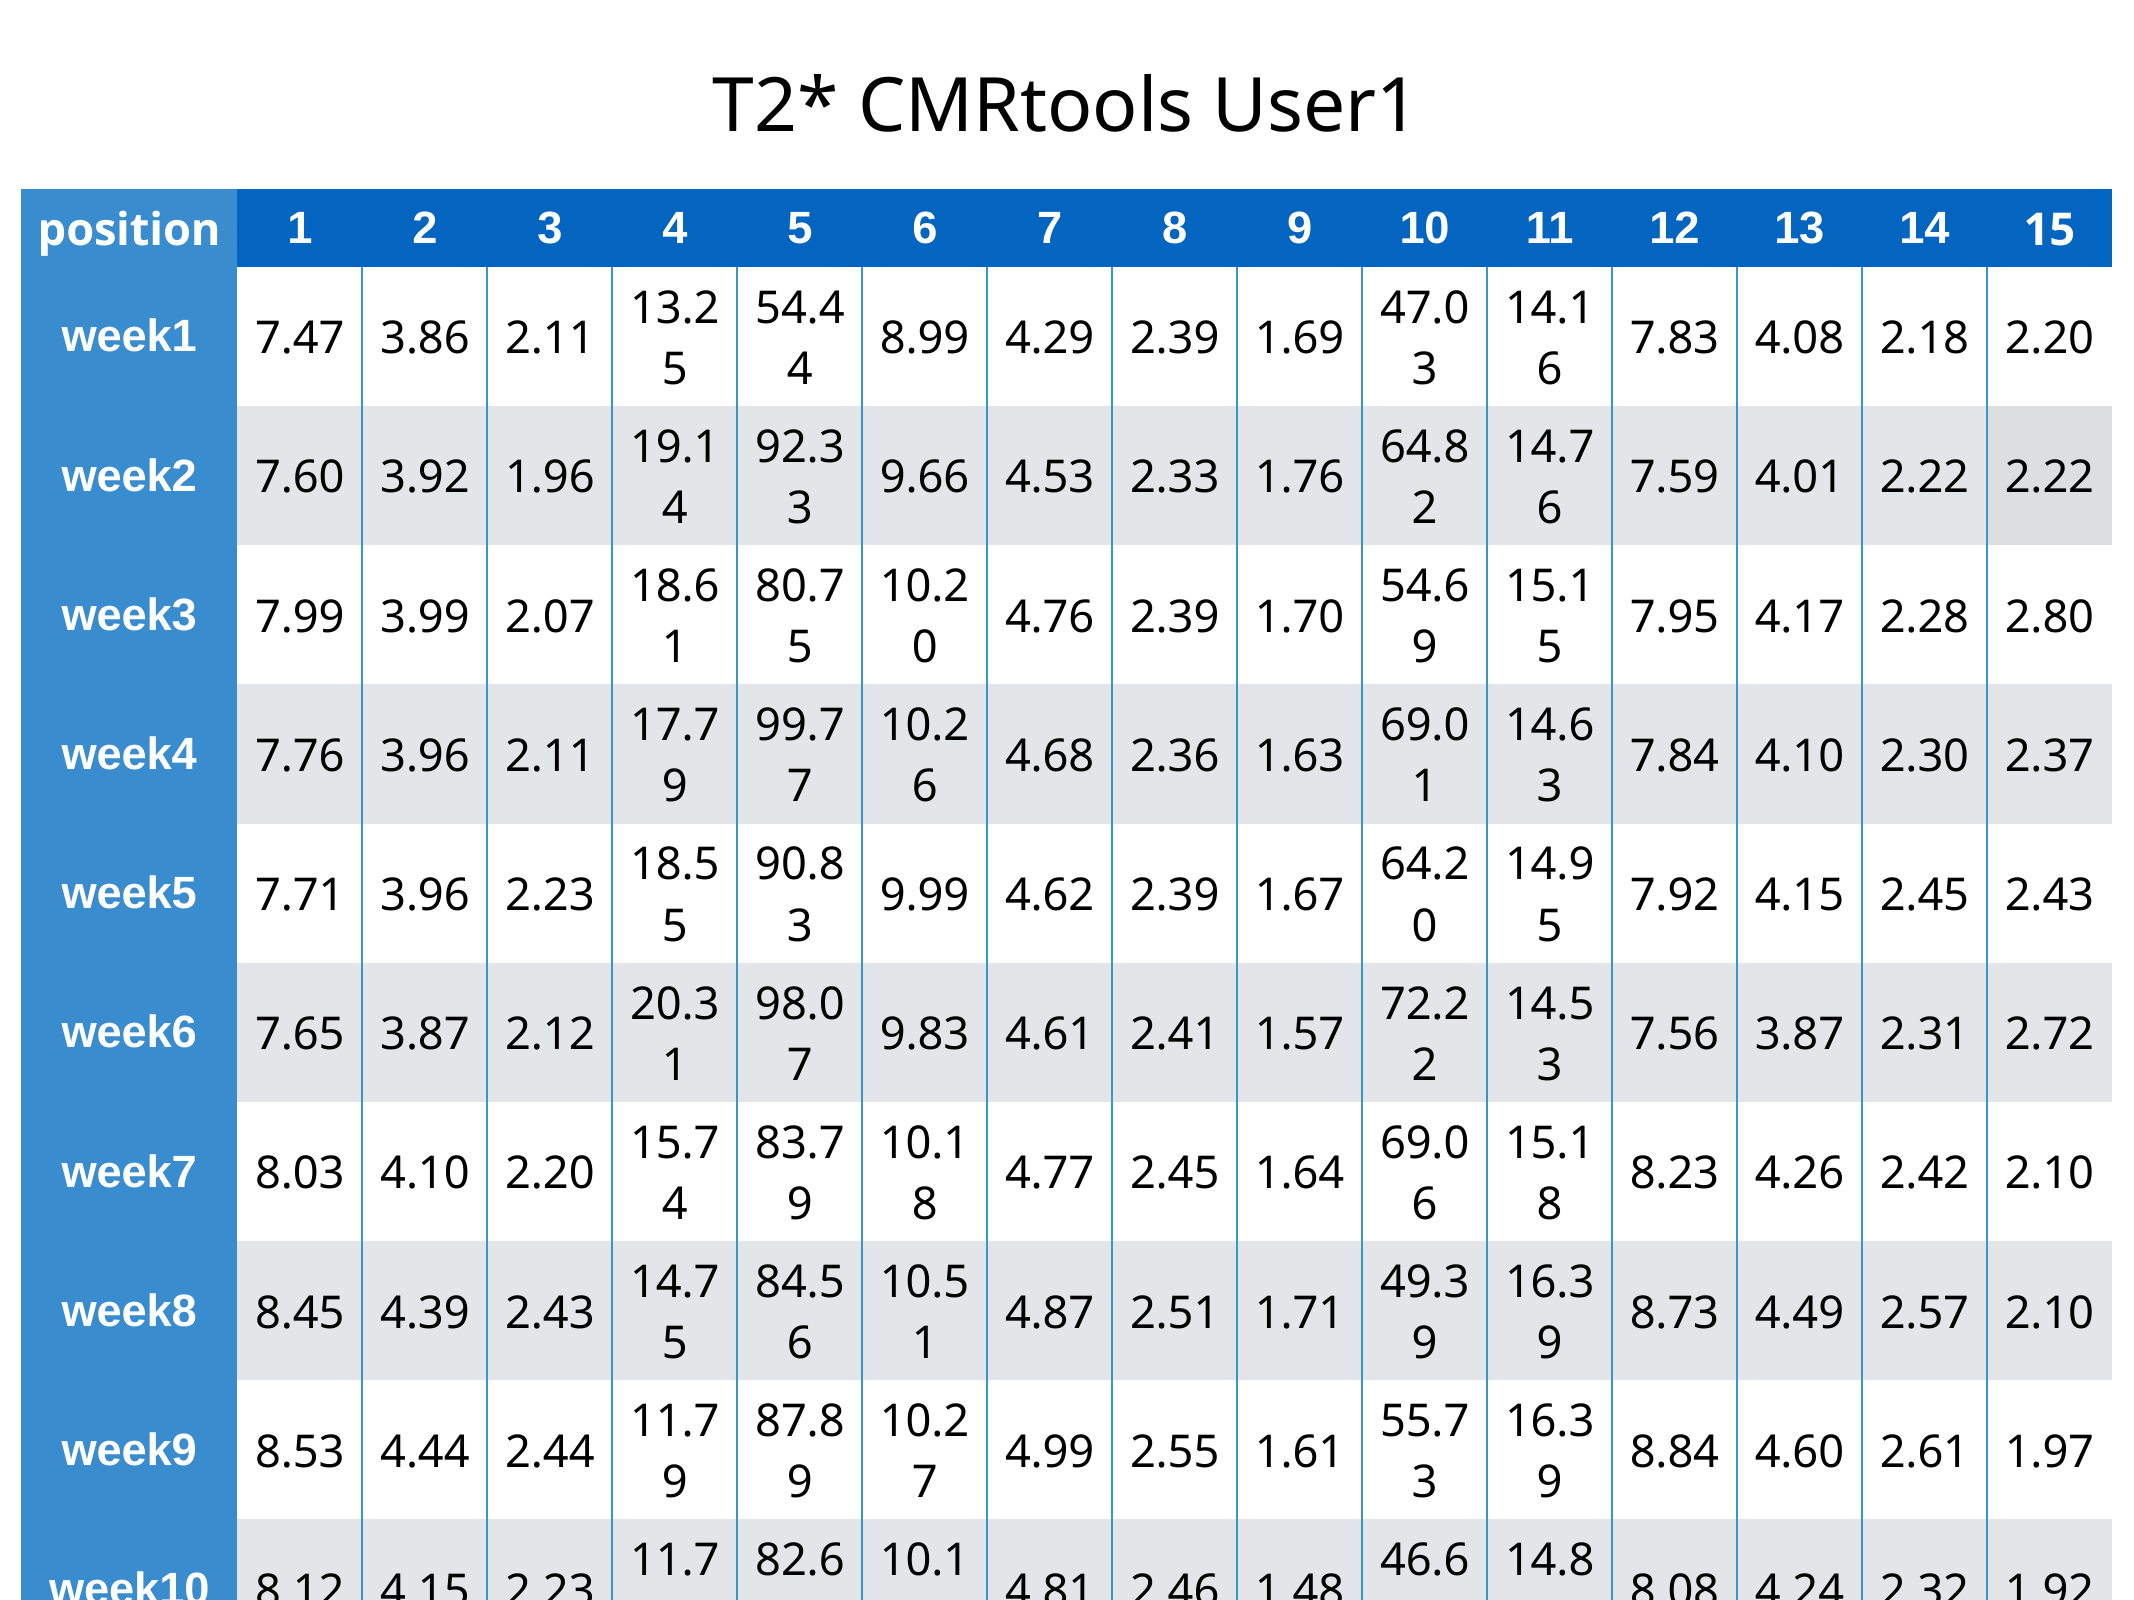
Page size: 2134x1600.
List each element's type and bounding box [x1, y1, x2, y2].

table_cell [363, 267, 486, 1600]
table_cell [1863, 267, 1986, 1600]
table_cell [1363, 267, 1486, 1600]
table_cell [1738, 267, 1861, 1600]
table_cell [1613, 267, 1736, 1600]
table_cell [21, 267, 361, 1600]
table_cell [488, 267, 611, 1600]
table_cell [988, 267, 1111, 1600]
table_cell [1988, 267, 2112, 1600]
table_header [21, 189, 2112, 267]
table_cell [1113, 267, 1236, 1600]
table_cell [613, 267, 736, 1600]
table_cell [863, 267, 986, 1600]
text_box [704, 48, 1429, 155]
table_cell [1238, 267, 1361, 1600]
table_cell [1488, 267, 1611, 1600]
table_cell [738, 267, 861, 1600]
